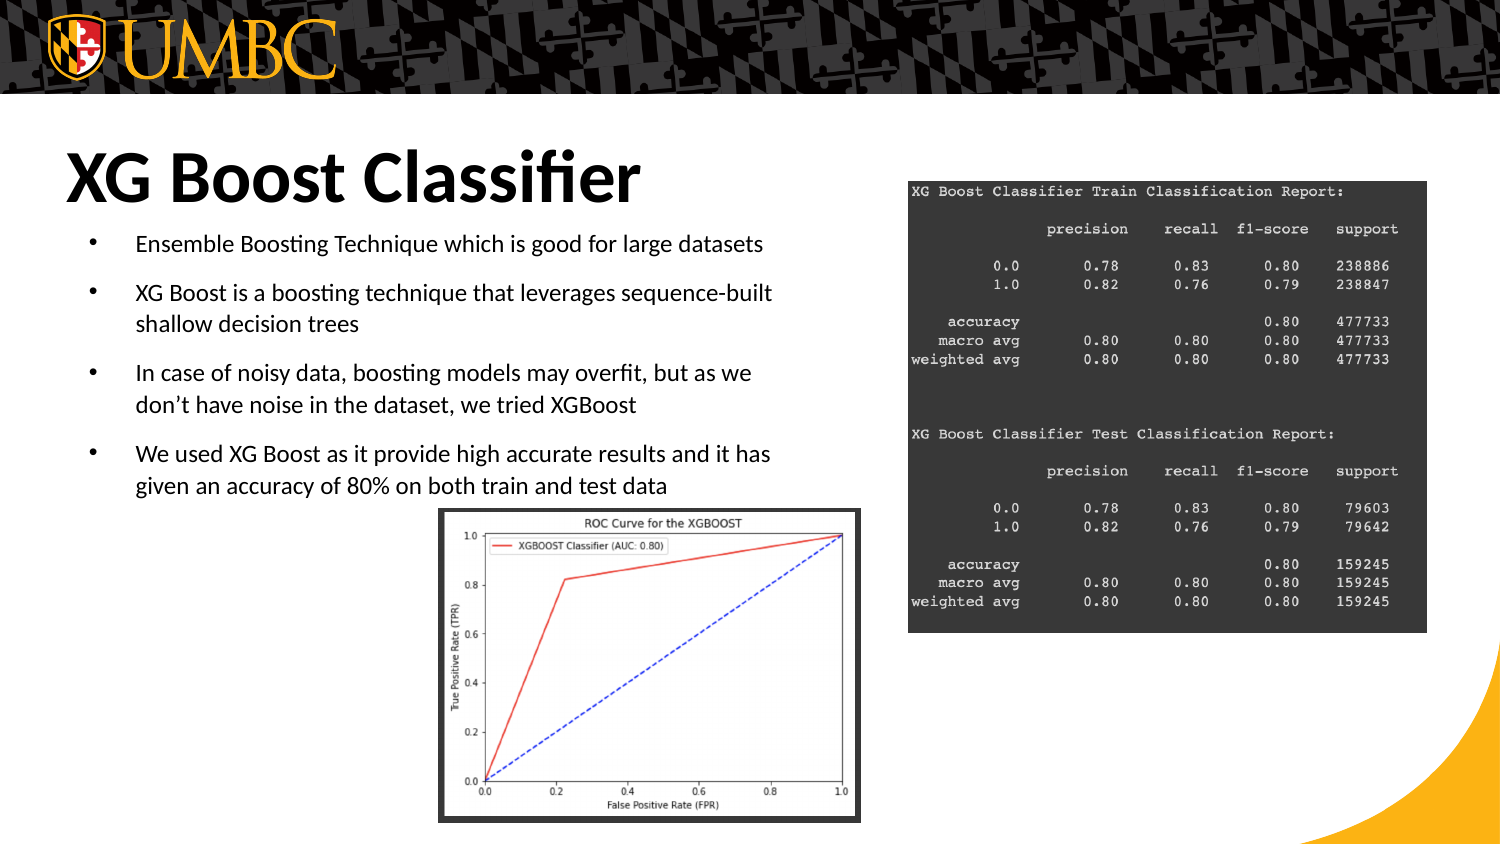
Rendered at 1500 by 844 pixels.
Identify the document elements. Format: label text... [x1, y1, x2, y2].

picture [908, 181, 1427, 633]
picture [438, 508, 861, 824]
picture [1299, 639, 1500, 844]
title XG Boost Classifier [51, 119, 688, 218]
text_box Ensemble Boosting Technique which is good for large datasets XG Boost is a boosting technique that leverages sequence-built shallow decision trees In case of noisy data, boosting models may overfit, but as we don’t have noise in the dataset, we tried XGBoost We used XG Boost as it provide high accurate results and it has given an accuracy of 80% on both train and test data [73, 217, 812, 507]
picture [0, 0, 1500, 94]
